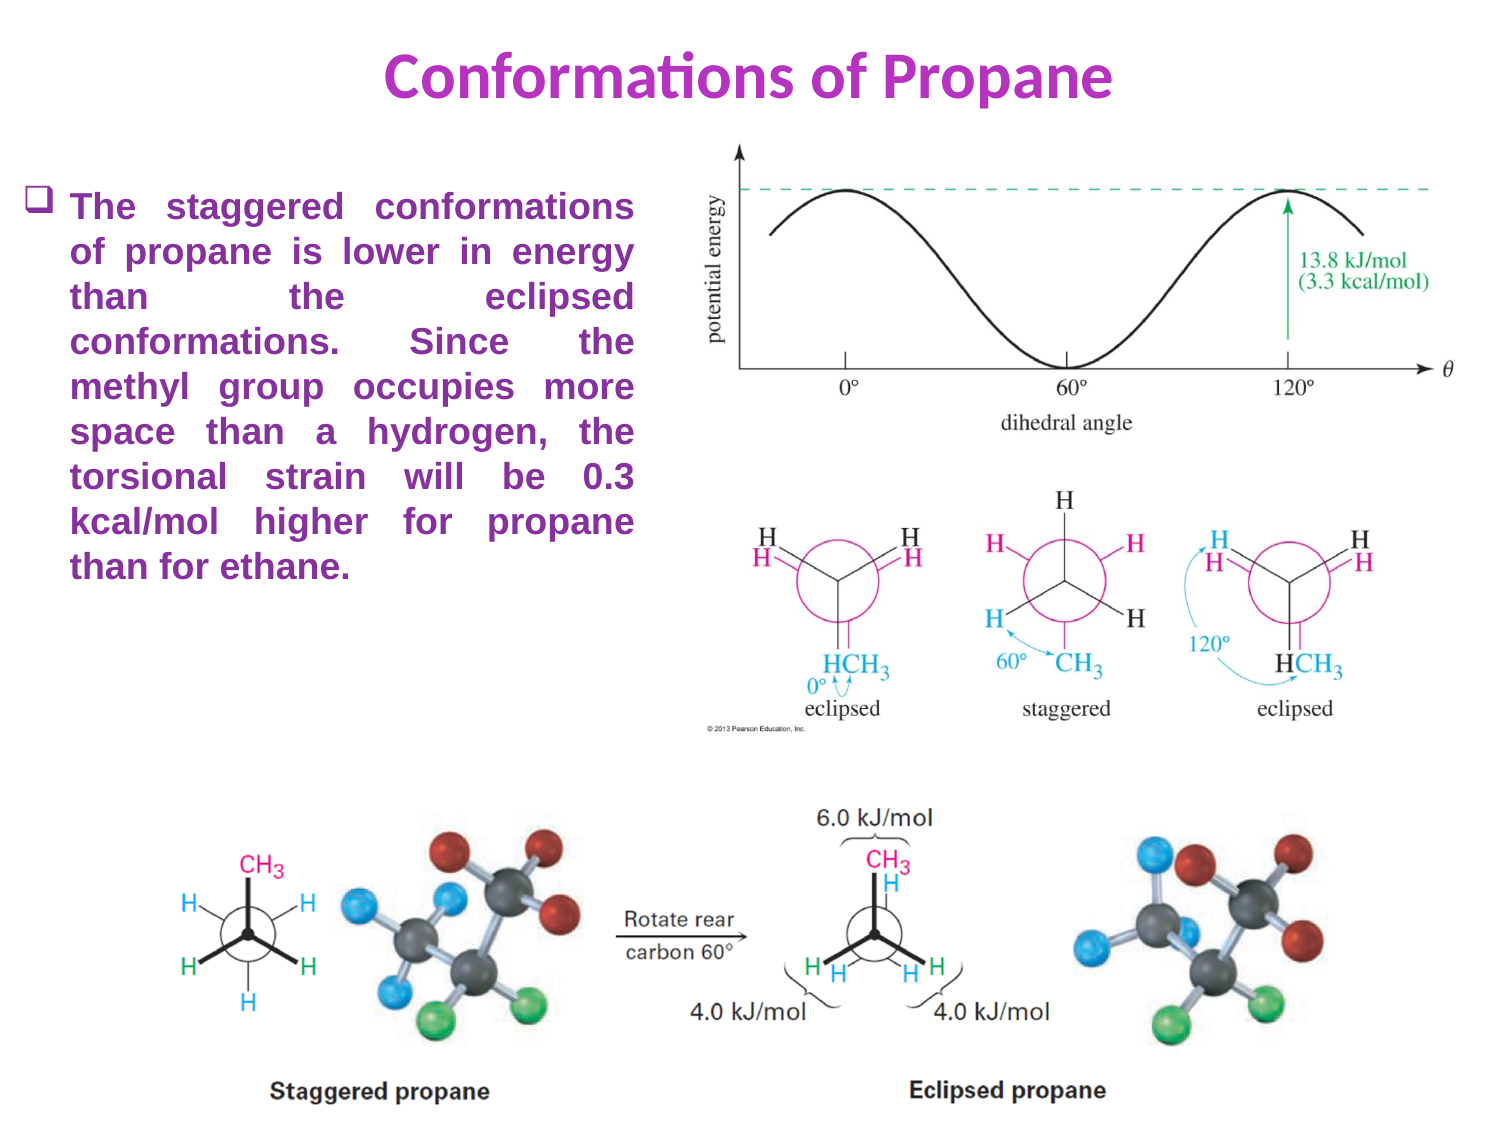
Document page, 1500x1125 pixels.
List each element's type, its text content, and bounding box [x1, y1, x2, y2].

picture [699, 138, 1459, 738]
text_box The staggered conformations of propane is lower in energy than the eclipsed conformations. Since the methyl group occupies more space than a hydrogen, the torsional strain will be 0.3 kcal/mol higher for propane than for ethane. [7, 174, 650, 595]
picture [168, 787, 1351, 1113]
text_box Conformations of Propane [21, 24, 1479, 120]
